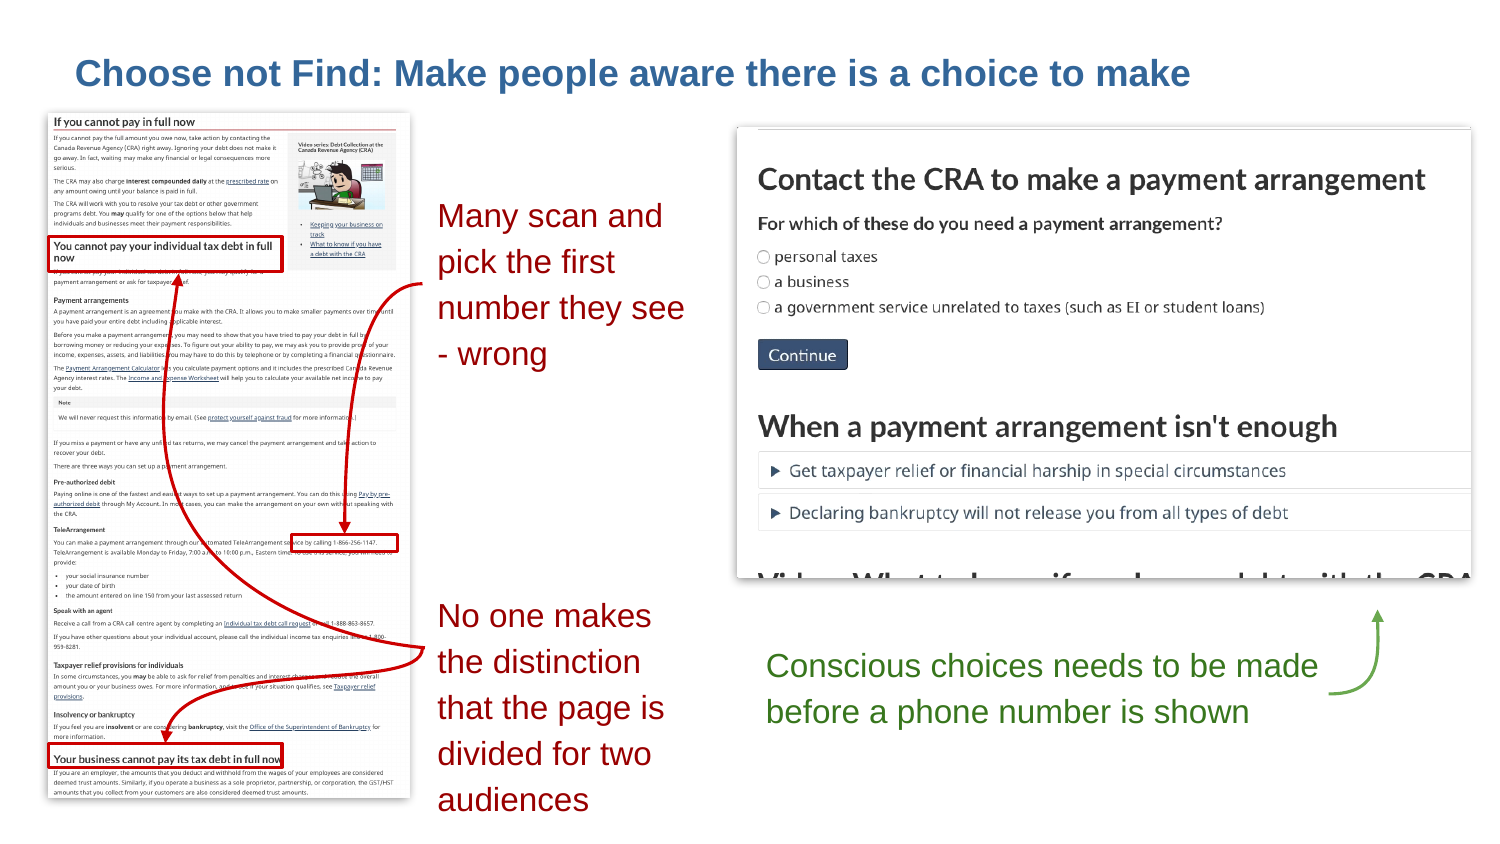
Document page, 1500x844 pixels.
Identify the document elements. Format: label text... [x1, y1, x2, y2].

text_box Many scan and pick the first number they see - wrong [422, 173, 715, 394]
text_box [344, 283, 423, 535]
text_box [1328, 609, 1384, 695]
text_box Conscious choices needs to be made before a phone number is shown [750, 623, 1412, 744]
picture [48, 113, 410, 798]
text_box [165, 647, 423, 744]
text_box [414, 631, 425, 648]
text_box No one makes the distinction that the page is divided for two audiences [422, 573, 705, 794]
text_box Choose not Find: Make people aware there is a choice to make [59, 33, 1480, 100]
picture [737, 127, 1471, 579]
